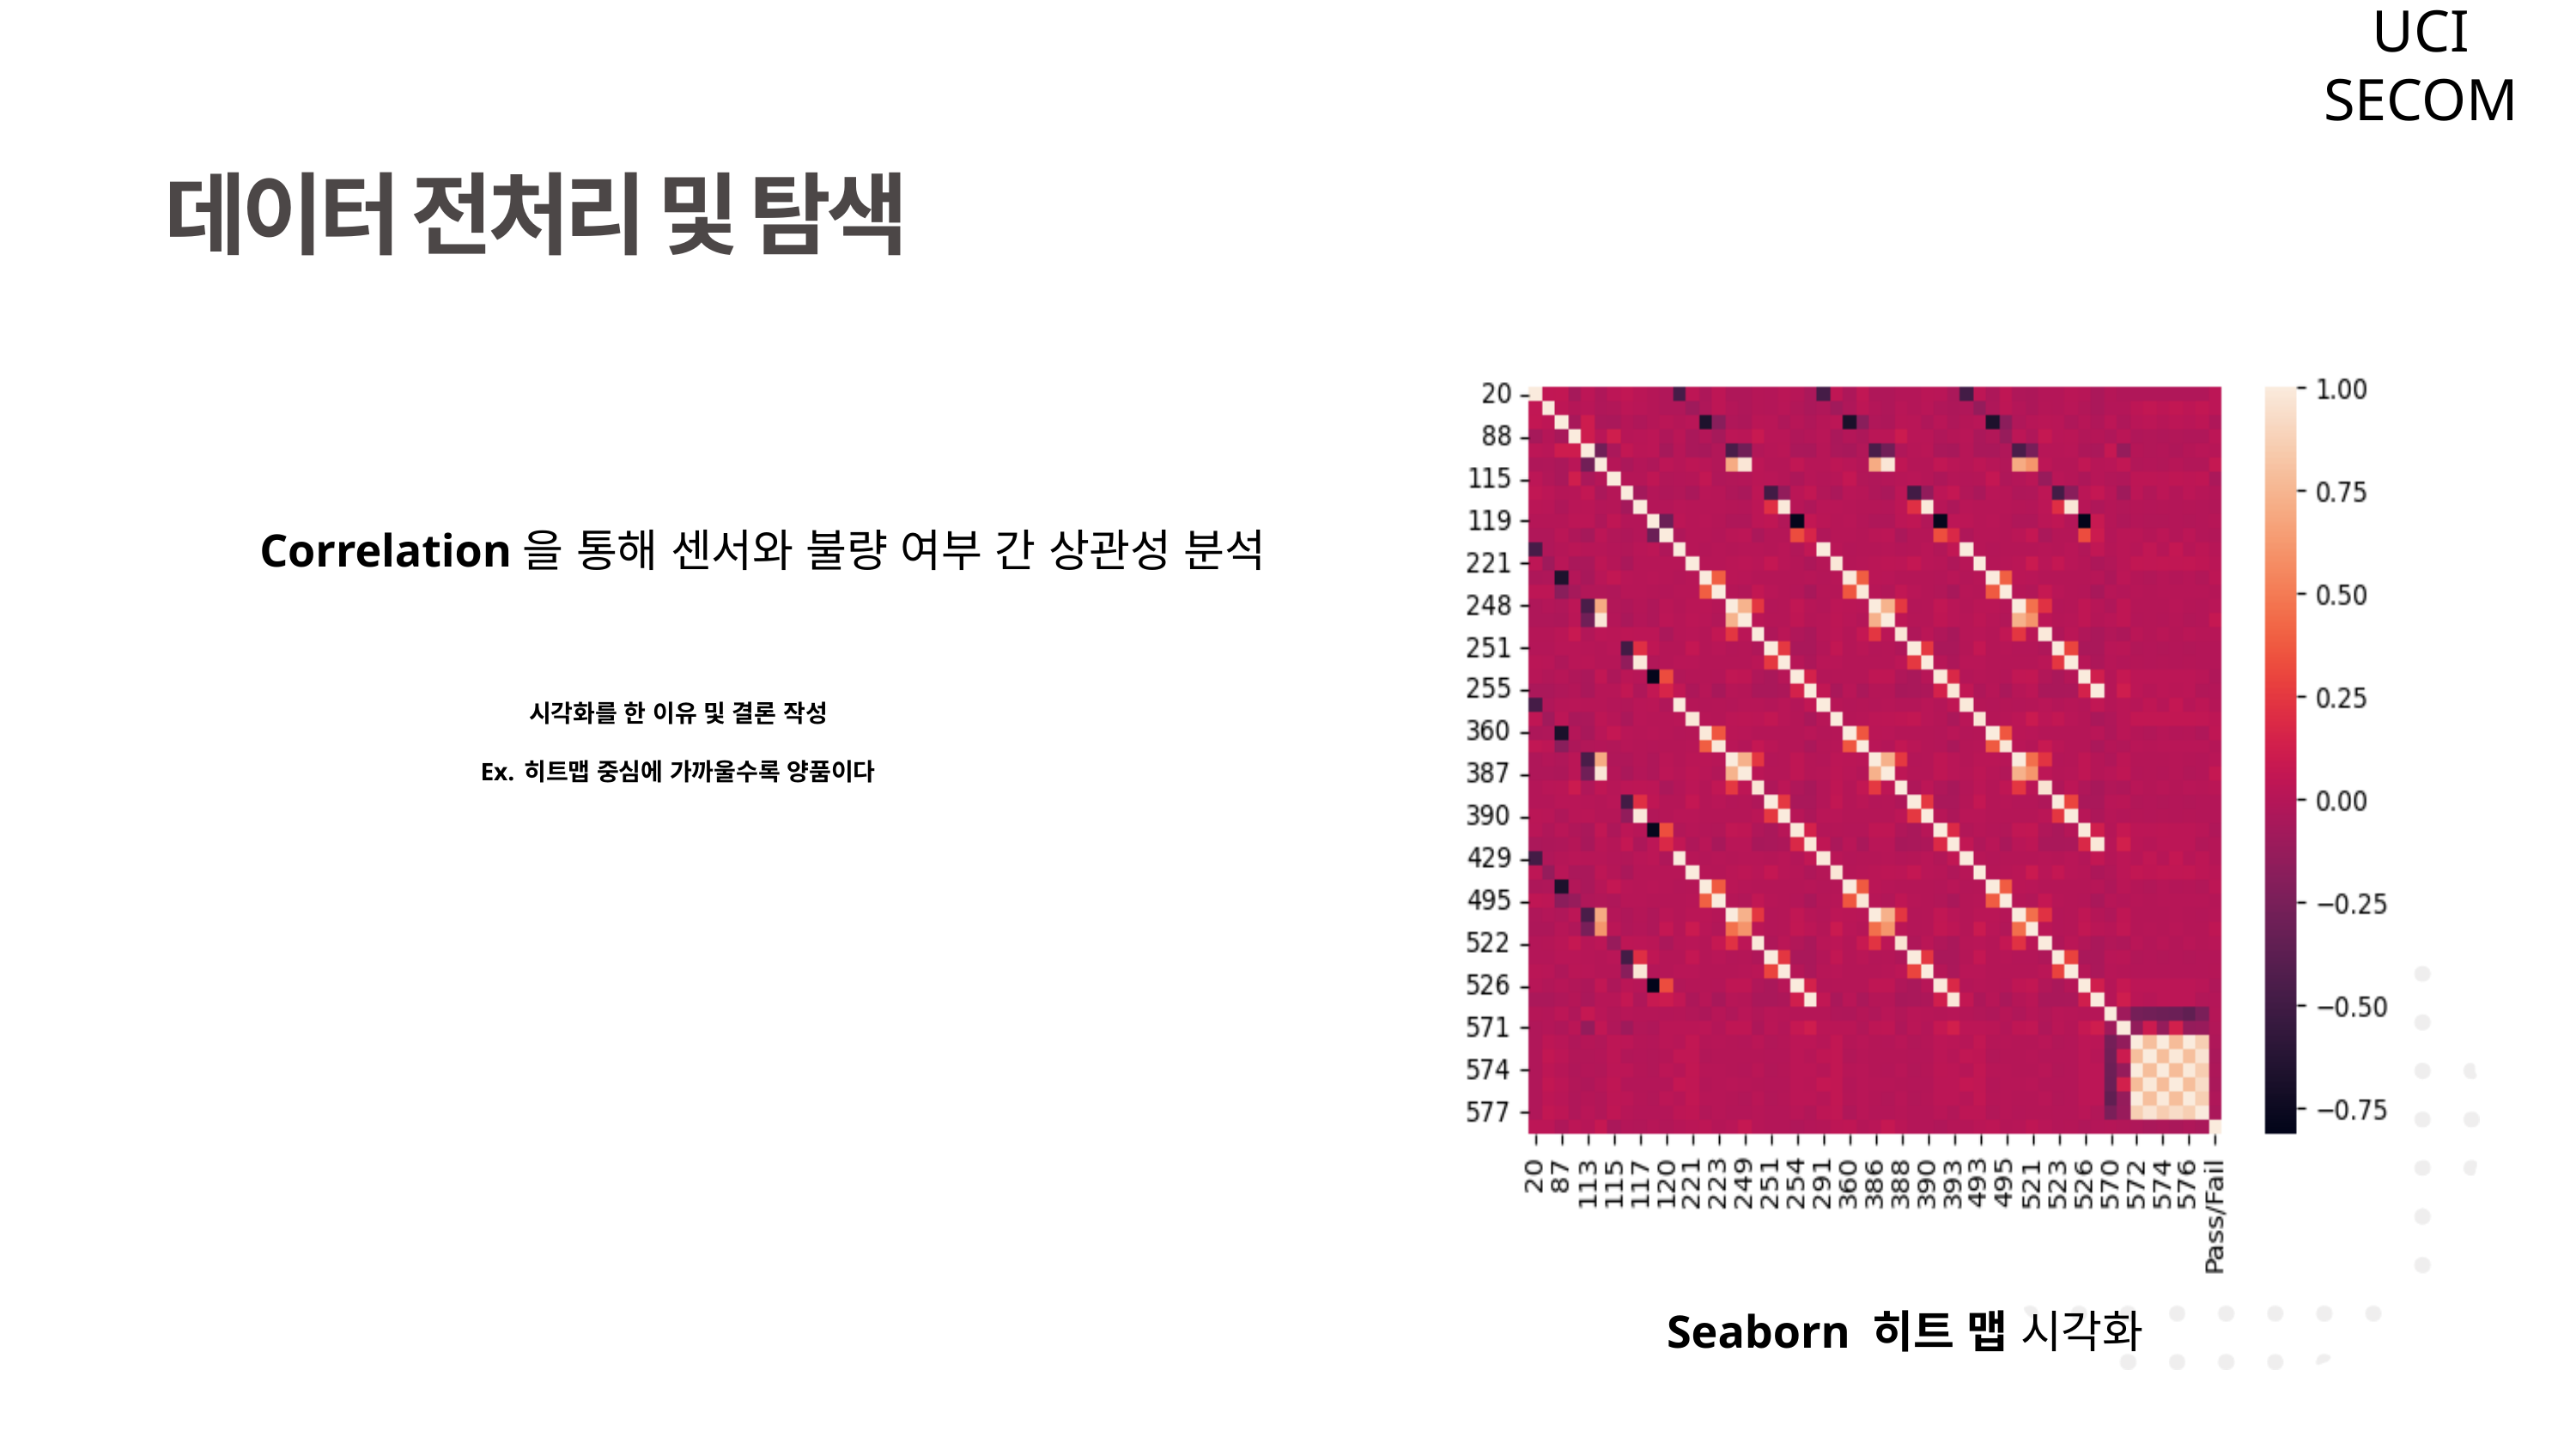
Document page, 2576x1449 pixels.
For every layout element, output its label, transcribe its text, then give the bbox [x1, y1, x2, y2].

text_box UCI SECOM [2281, 0, 2561, 139]
text_box Seaborn 히트 맵 시각화 [1652, 1298, 1971, 1374]
title Correlation을 통해 센서와 불량 여부 간 상관성 분석 [236, 499, 1290, 599]
text_box 데이터 전처리 및 탐색 [152, 152, 997, 272]
text_box 시각화를 한 이유 및 결론 작성 Ex. 히트맵 중심에 가까울수록 양품이다 [151, 692, 1206, 792]
picture [1449, 357, 2405, 1292]
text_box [1973, 869, 2480, 1370]
